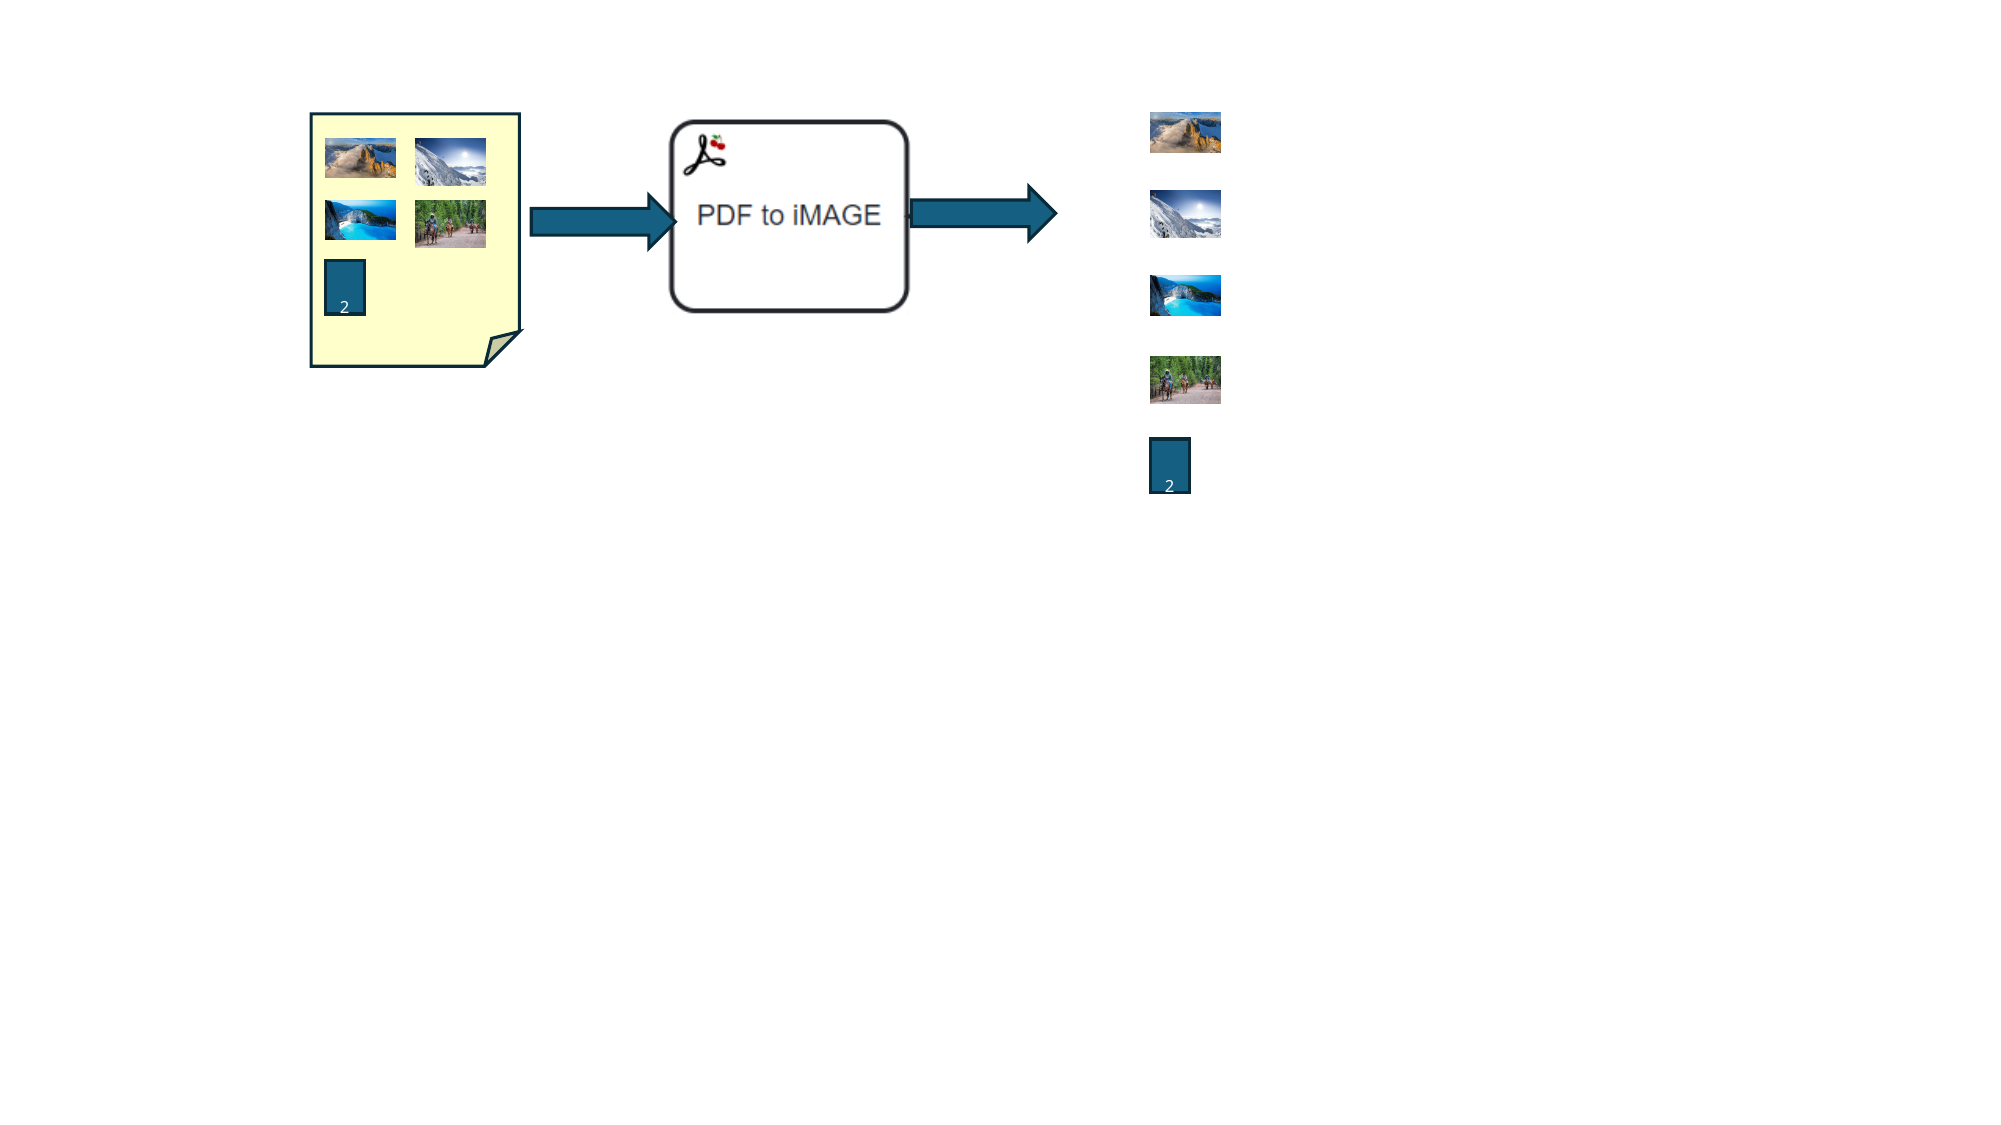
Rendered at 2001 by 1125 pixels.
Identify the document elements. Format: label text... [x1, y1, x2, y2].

text_box 2 [1149, 437, 1191, 494]
picture [324, 199, 397, 241]
picture [414, 199, 487, 248]
picture [660, 111, 915, 315]
picture [1149, 356, 1222, 405]
text_box [529, 191, 660, 253]
picture [1149, 111, 1222, 153]
picture [414, 137, 487, 186]
text_box [915, 182, 1058, 244]
picture [1149, 190, 1222, 239]
picture [324, 137, 397, 179]
text_box 2 [324, 259, 366, 316]
text_box [309, 112, 525, 368]
picture [1149, 275, 1222, 316]
